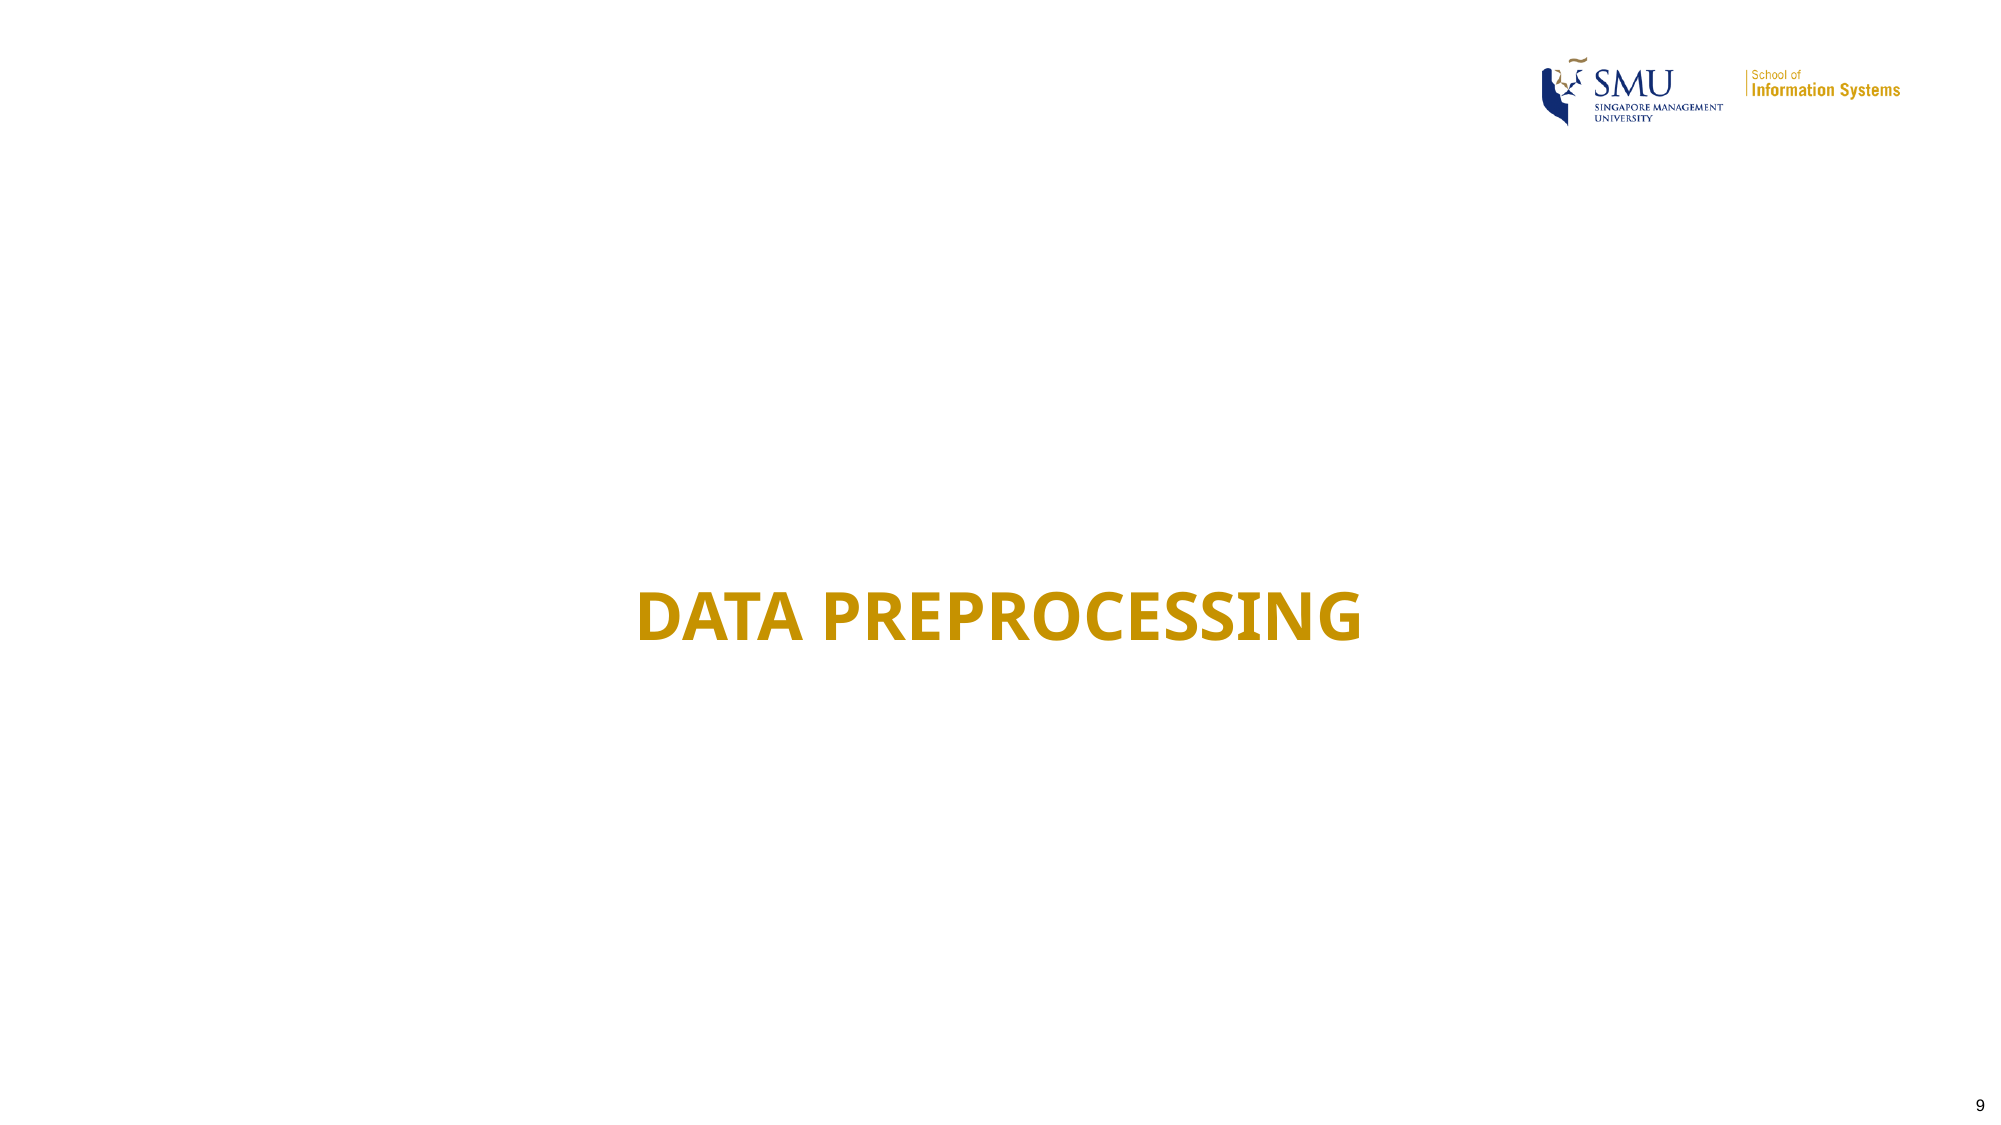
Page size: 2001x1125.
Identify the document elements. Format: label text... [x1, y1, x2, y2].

slide_number 9 [1716, 1087, 2000, 1125]
title Data Preprocessing [112, 566, 1888, 663]
picture [1515, 29, 1927, 149]
